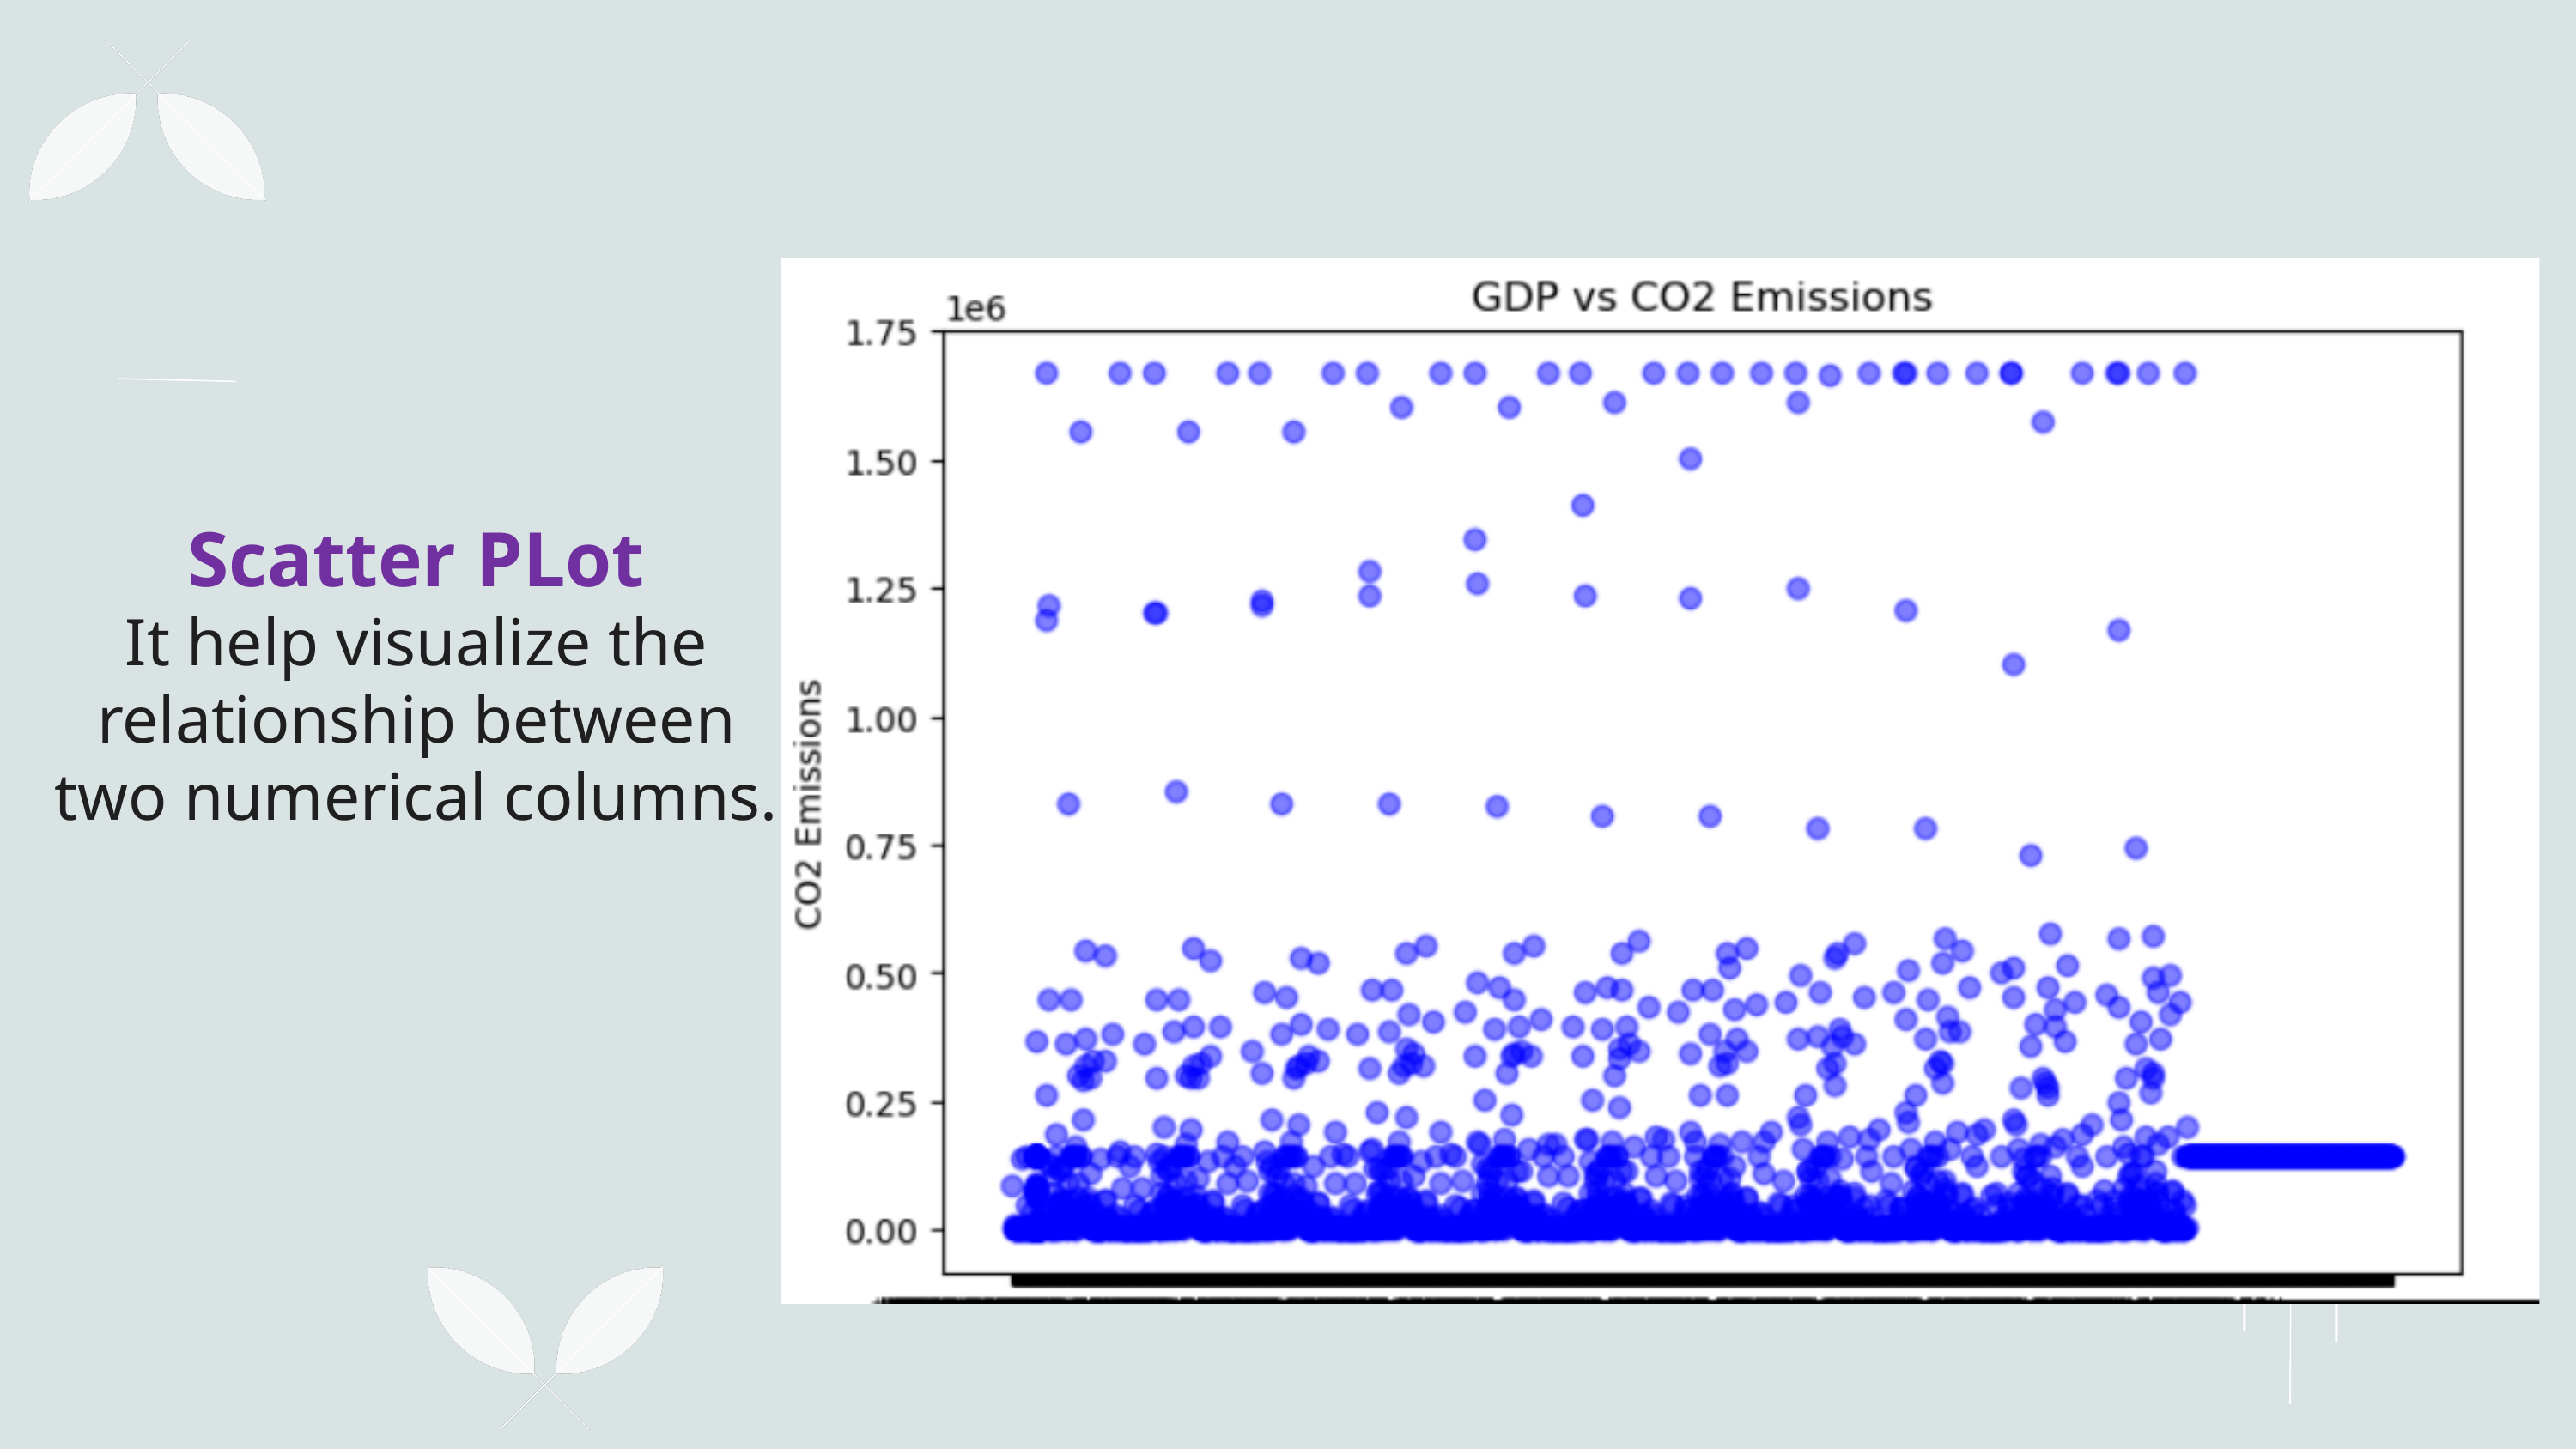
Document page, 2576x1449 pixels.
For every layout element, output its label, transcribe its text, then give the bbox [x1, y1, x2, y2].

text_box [2243, 1120, 2455, 1333]
text_box [781, 258, 2540, 1304]
text_box [0, 0, 380, 249]
text_box [313, 1218, 781, 1449]
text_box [2334, 1212, 2466, 1344]
text_box Scatter PLot It help visualize the relationship between two numerical columns. [52, 511, 781, 834]
